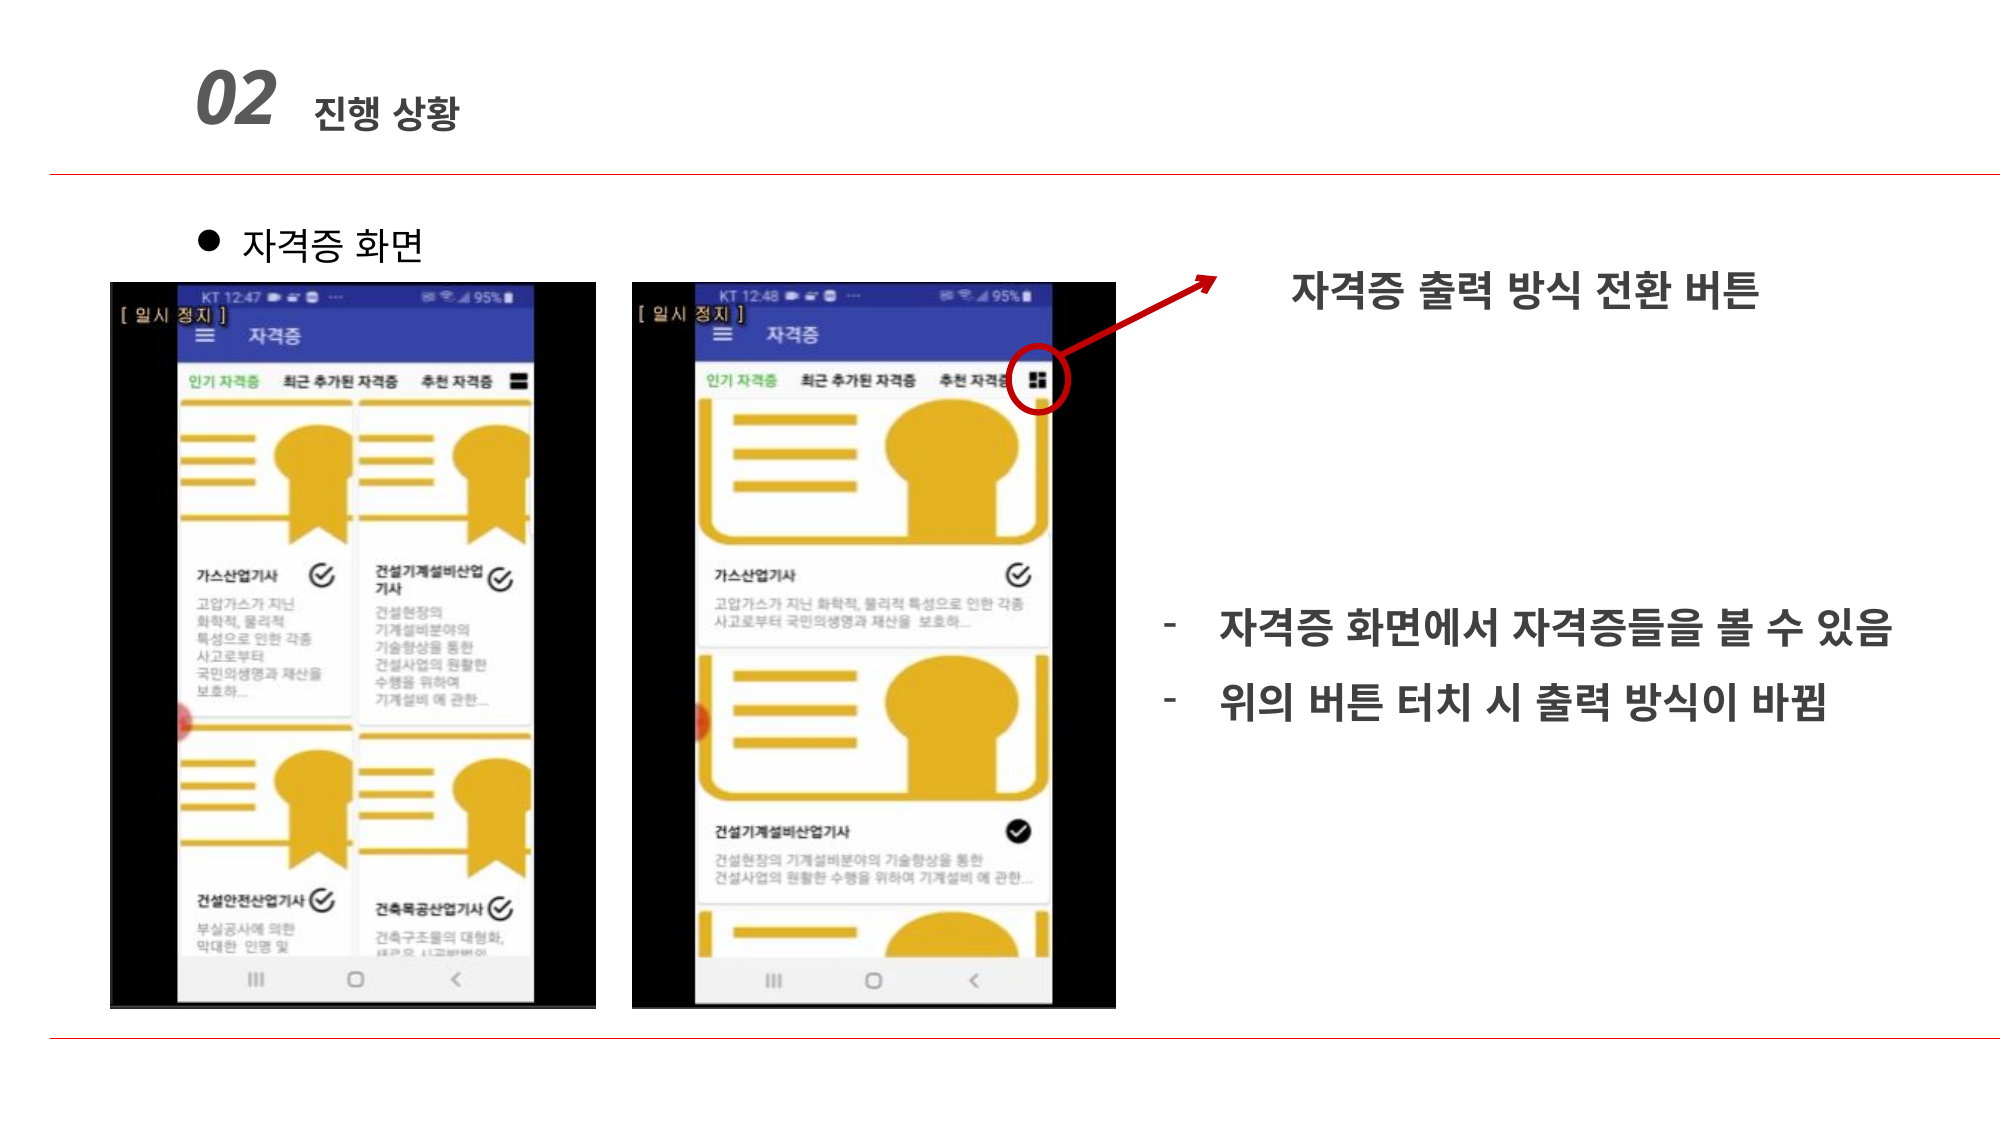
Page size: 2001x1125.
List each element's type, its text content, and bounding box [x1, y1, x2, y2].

text_box 자격증 화면 [180, 215, 1039, 276]
text_box 자격증 출력 방식 전환 버튼 [1276, 232, 1838, 323]
text_box 자격증 화면에서 자격증들을 볼 수 있음 위의 버튼 터치 시 출력 방식이 바뀜 [1148, 569, 2000, 735]
text_box 02 [180, 41, 326, 147]
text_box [1059, 276, 1218, 356]
picture [110, 282, 596, 1009]
text_box 진행 상황 [298, 61, 694, 144]
picture [631, 282, 1116, 1009]
